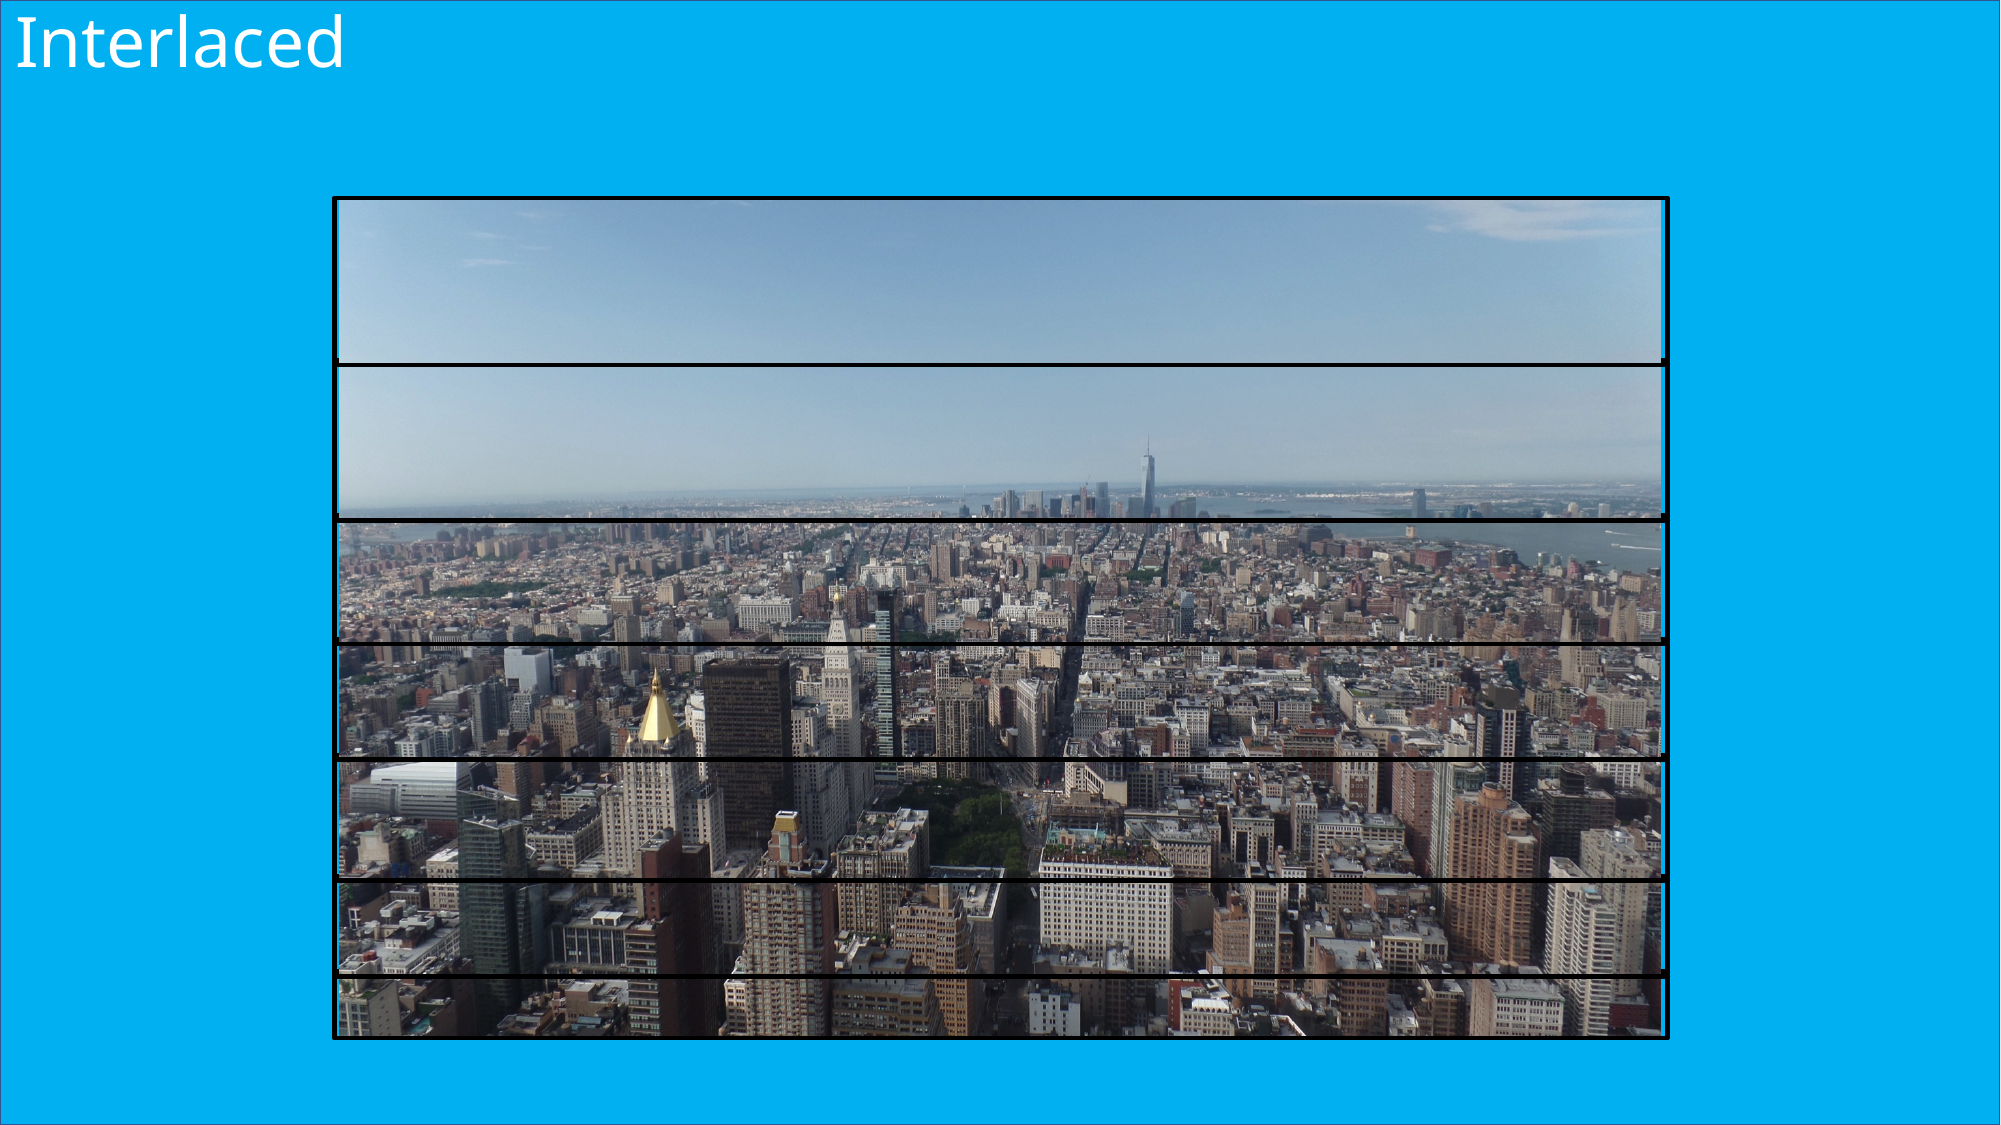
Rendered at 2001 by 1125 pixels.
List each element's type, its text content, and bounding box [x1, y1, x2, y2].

title Interlaced [0, 0, 2000, 91]
picture [336, 200, 1665, 1036]
